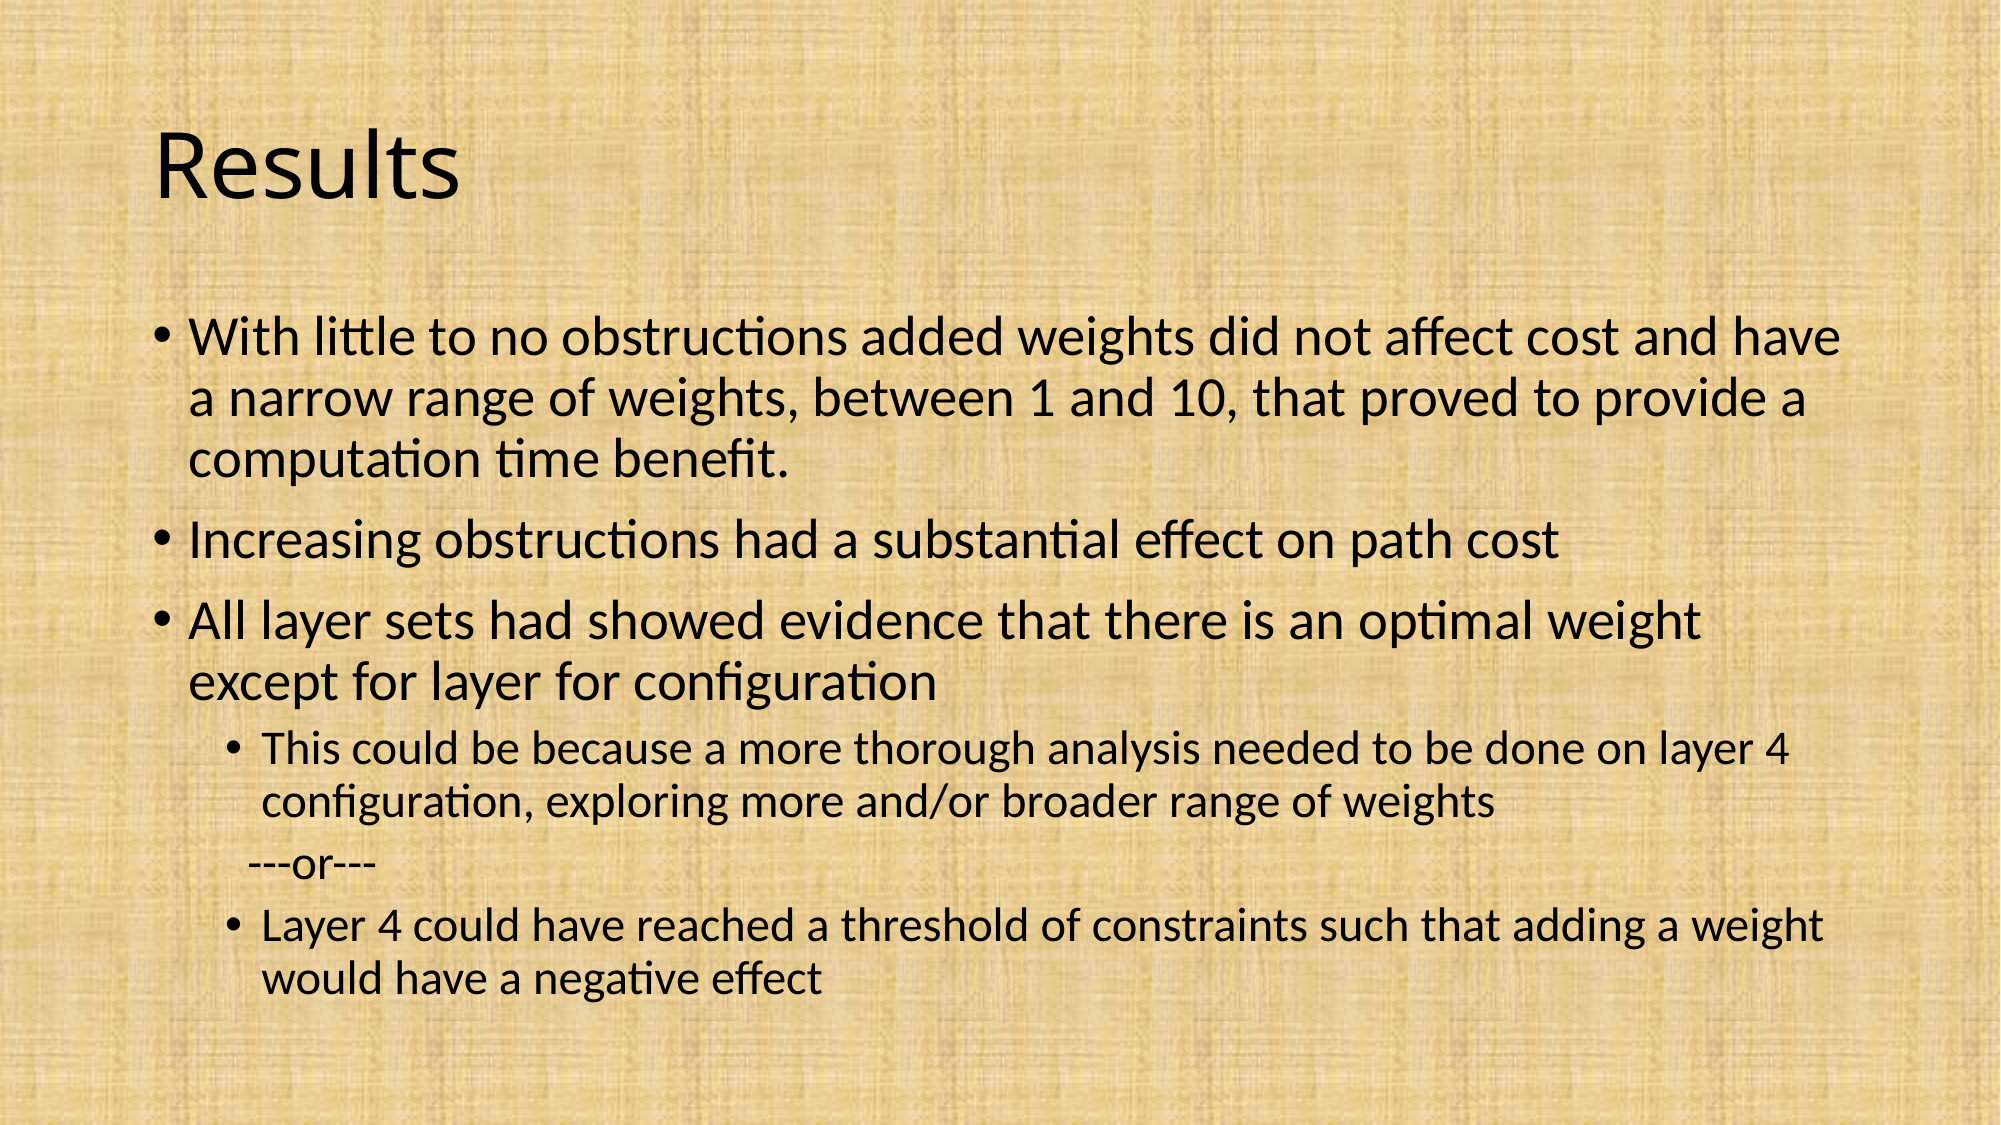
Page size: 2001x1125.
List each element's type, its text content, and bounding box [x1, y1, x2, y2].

title Results [137, 59, 1863, 278]
list With little to no obstructions added weights did not affect cost and have a narrow range of weights, between 1 and 10, that proved to provide a computation time benefit. Increasing obstructions had a substantial effect on path cost All layer sets had showed evidence that there is an optimal weight except for layer for configuration This could be because a more thorough analysis needed to be done on layer 4 configuration, exploring more and/or broader range of weights ---or--- Layer 4 could have reached a threshold of constraints such that adding a weight would have a negative effect [137, 299, 1863, 1014]
picture [0, 0, 2001, 1125]
